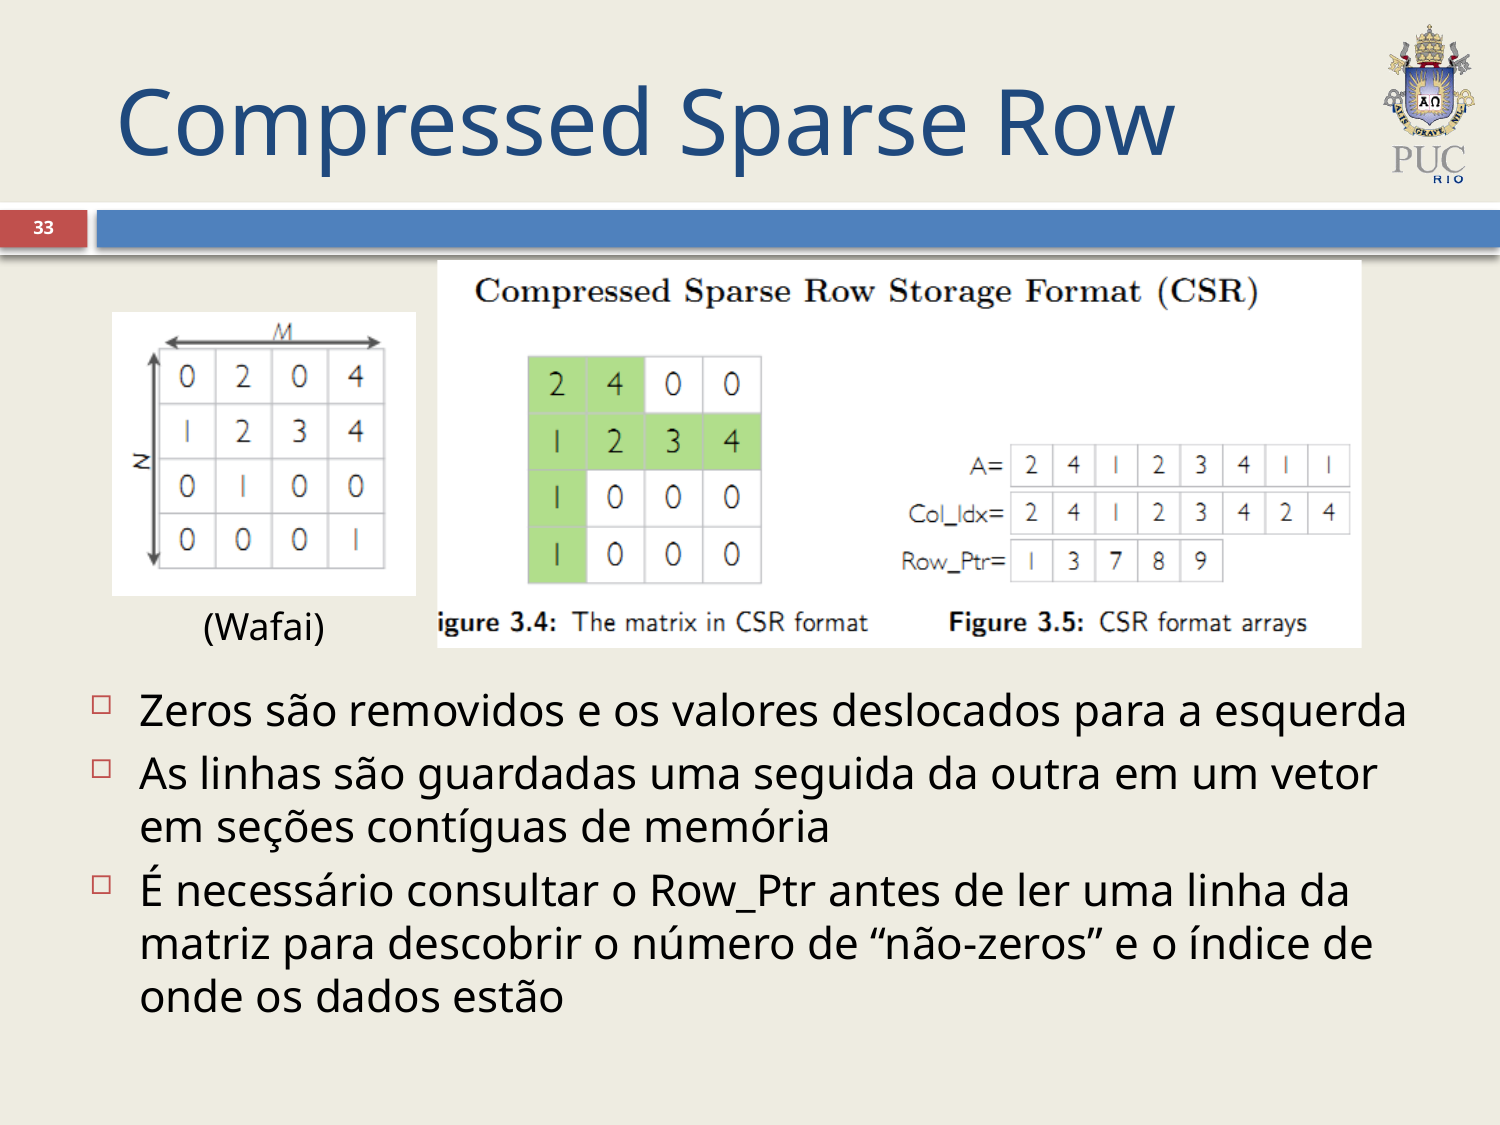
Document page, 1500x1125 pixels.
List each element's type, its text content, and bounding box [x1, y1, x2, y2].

slide_number 33 [0, 208, 88, 249]
title Compressed Sparse Row [100, 37, 1438, 200]
picture [112, 312, 416, 597]
picture [1383, 24, 1476, 185]
text_box (Wafai) [188, 606, 340, 656]
list Zeros são removidos e os valores deslocados para a esquerda As linhas são guardadas uma seguida da outra em um vetor em seções contíguas de memória É necessário consultar o Row_Ptr antes de ler uma linha da matriz para descobrir o número de “não-zeros” e o índice de onde os dados estão [75, 675, 1430, 1063]
picture [437, 259, 1362, 649]
